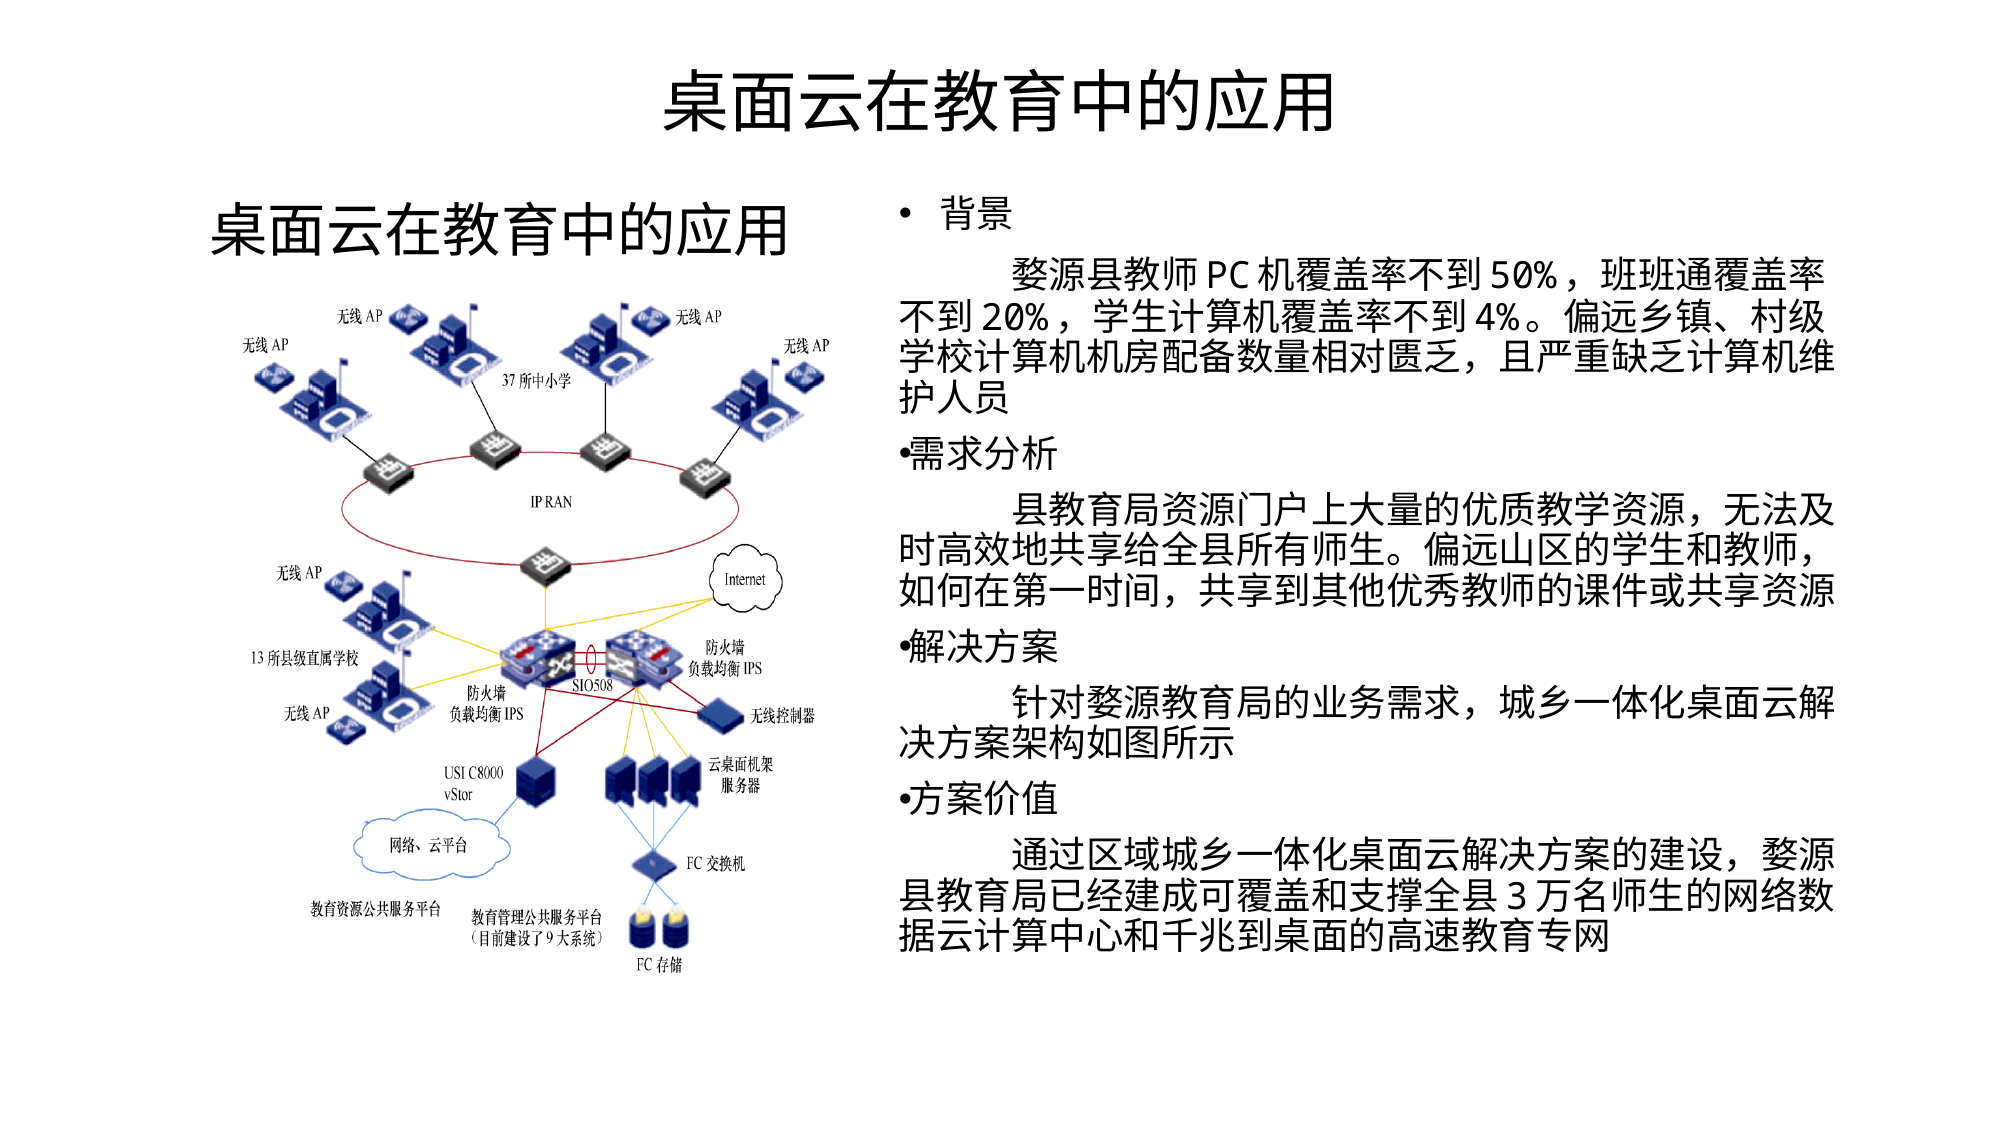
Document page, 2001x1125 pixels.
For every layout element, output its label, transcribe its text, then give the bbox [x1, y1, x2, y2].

list 桌面云在教育中的应用 [194, 173, 865, 292]
list 背景 婺源县教师PC机覆盖率不到50%，班班通覆盖率不到20%，学生计算机覆盖率不到4%。偏远乡镇、村级学校计算机机房配备数量相对匮乏，且严重缺乏计算机维护人员 需求分析 县教育局资源门户上大量的优质教学资源，无法及时高效地共享给全县所有师生。偏远山区的学生和教师，如何在第一时间，共享到其他优秀教师的课件或共享资源 解决方案 针对婺源教育局的业务需求，城乡一体化桌面云解决方案架构如图所示 方案价值 通过区域城乡一体化桌面云解决方案的建设，婺源县教育局已经建成可覆盖和支撑全县3万名师生的网络数据云计算中心和千兆到桌面的高速教育专网 [883, 187, 1863, 1016]
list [242, 291, 832, 973]
title 桌面云在教育中的应用 [137, 59, 1863, 230]
